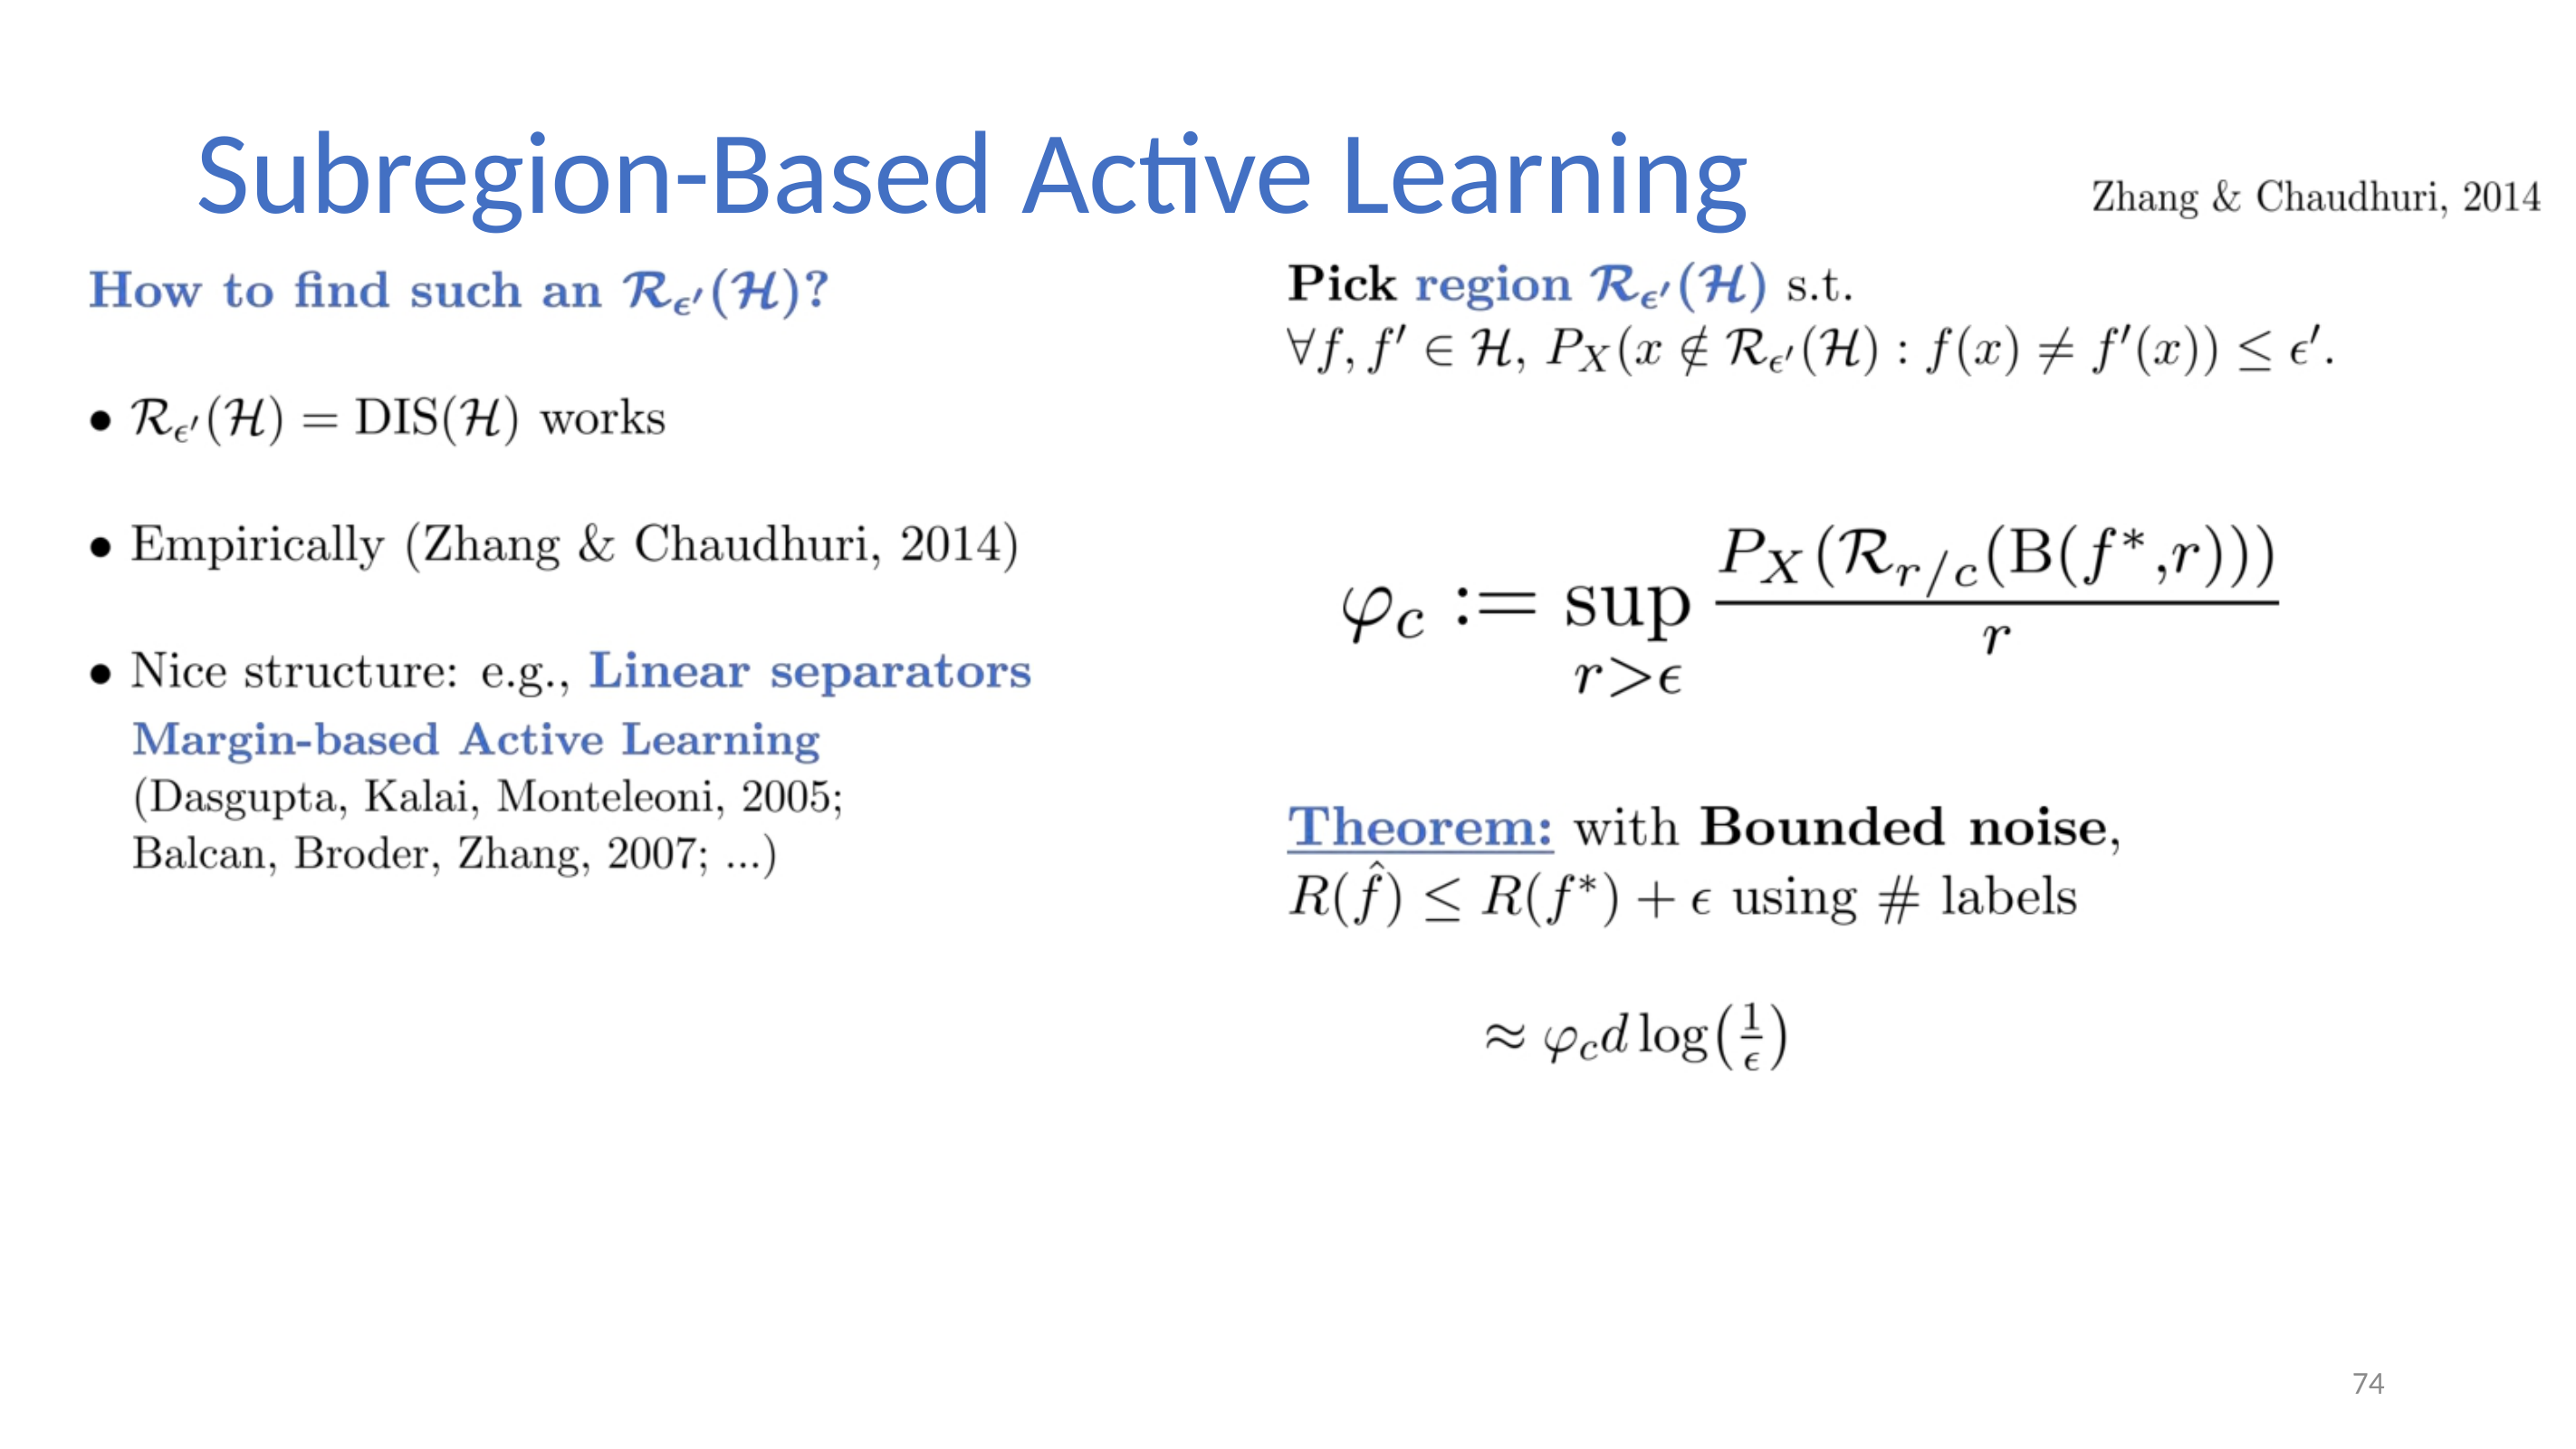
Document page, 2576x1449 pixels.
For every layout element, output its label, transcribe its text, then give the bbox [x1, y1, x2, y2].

picture [1286, 803, 2121, 1074]
picture [129, 721, 844, 881]
picture [1286, 259, 2334, 699]
picture [86, 267, 1034, 699]
text_box Subregion-Based Active Learning [196, 95, 1776, 237]
picture [2091, 178, 2542, 221]
slide_number 74 [1818, 1342, 2399, 1421]
